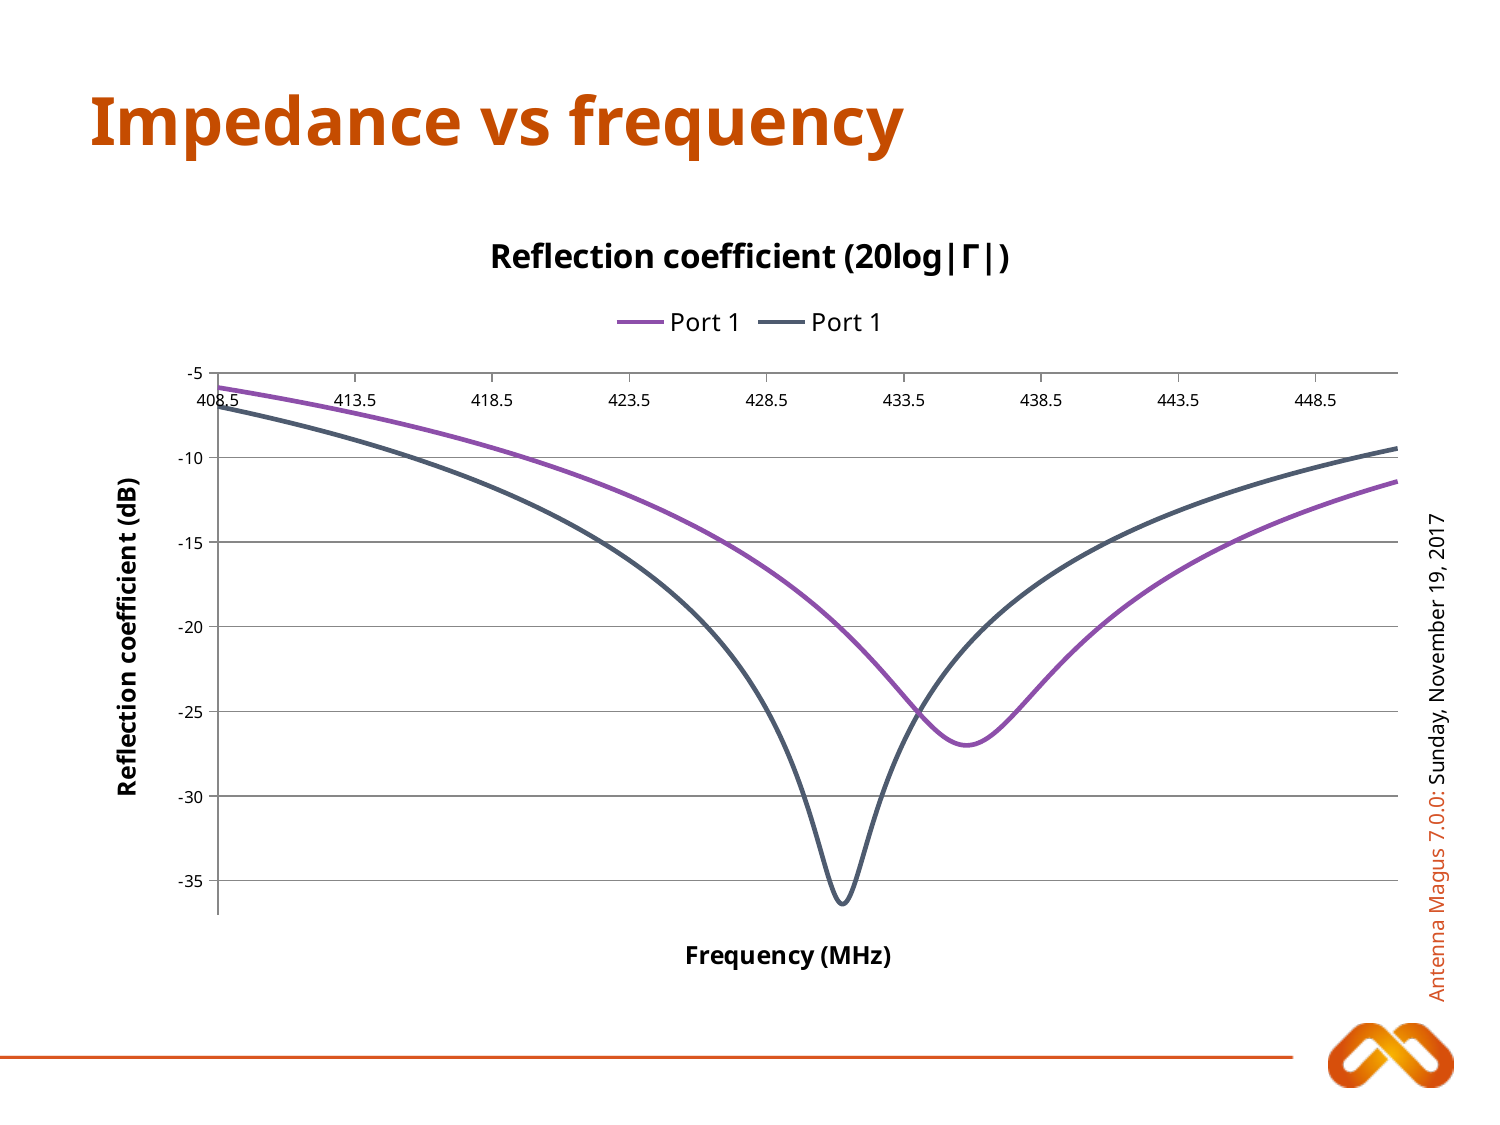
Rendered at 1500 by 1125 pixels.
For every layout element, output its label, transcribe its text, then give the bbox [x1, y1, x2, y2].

picture [0, 902, 1294, 1059]
picture [1328, 1023, 1454, 1088]
title Impedance vs frequency [74, 24, 1426, 199]
chart [74, 199, 1426, 1006]
